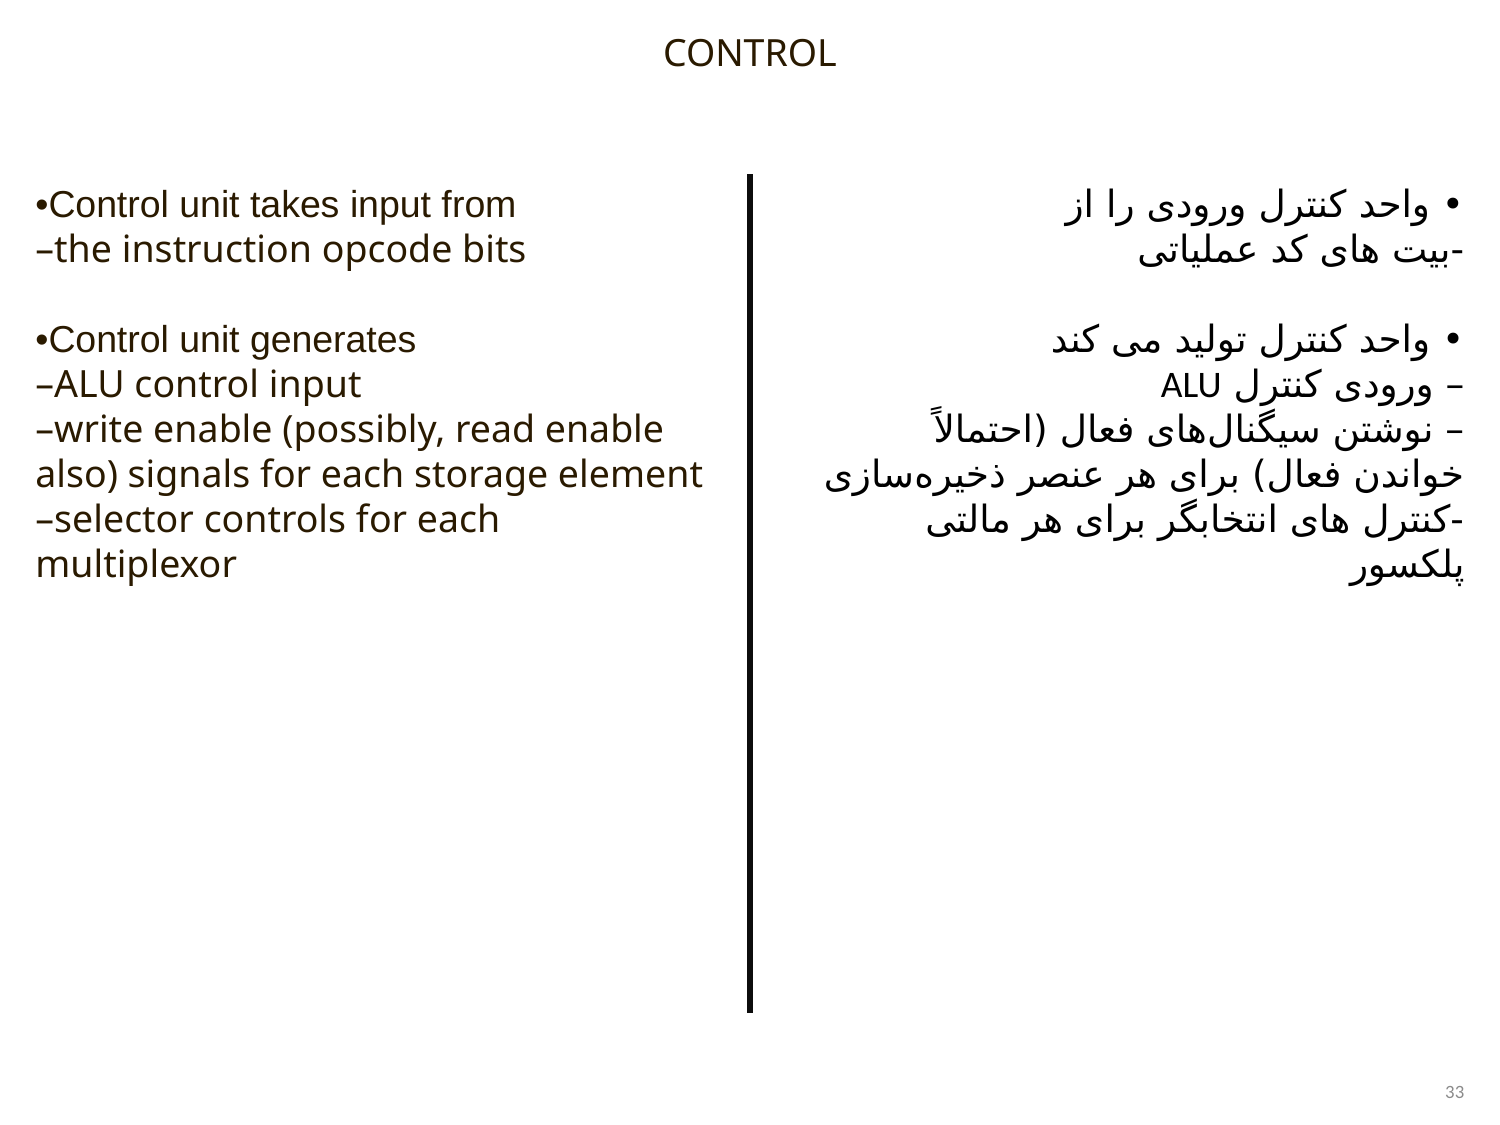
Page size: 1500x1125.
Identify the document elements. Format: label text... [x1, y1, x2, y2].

text_box CONTROL [374, 21, 1125, 81]
text_box •Control unit takes input from –the instruction opcode bits •Control unit generates –ALU control input –write enable (possibly, read enable also) signals for each storage element –selector controls for each multiplexor [20, 172, 727, 593]
text_box • واحد کنترل ورودی را از -بیت های کد عملیاتی • واحد کنترل تولید می کند – ورودی کنترل ALU – نوشتن سیگنال‌های فعال (احتمالاً خواندن فعال) برای هر عنصر ذخیره‌سازی -کنترل های انتخابگر برای هر مالتی پلکسور [797, 172, 1480, 593]
